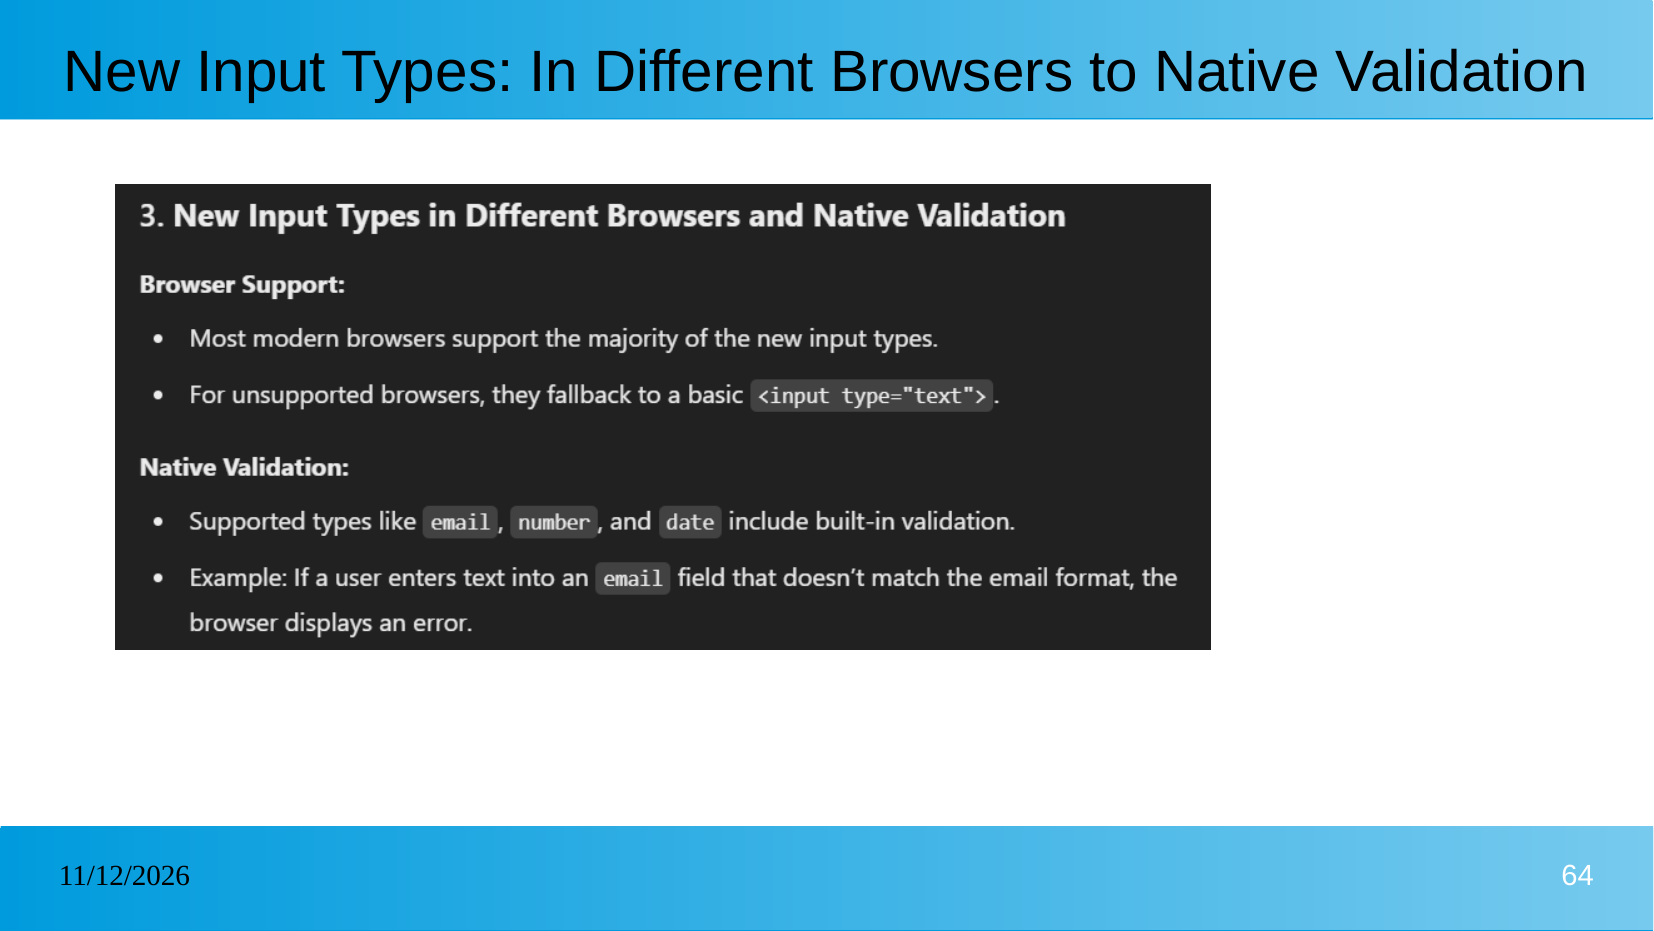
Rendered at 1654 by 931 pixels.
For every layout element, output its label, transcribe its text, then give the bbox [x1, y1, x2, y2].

slide_number 64 [1210, 856, 1594, 915]
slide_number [59, 856, 443, 915]
picture [115, 184, 1211, 650]
title New Input Types: In Different Browsers to Native Validation [59, 29, 1594, 108]
